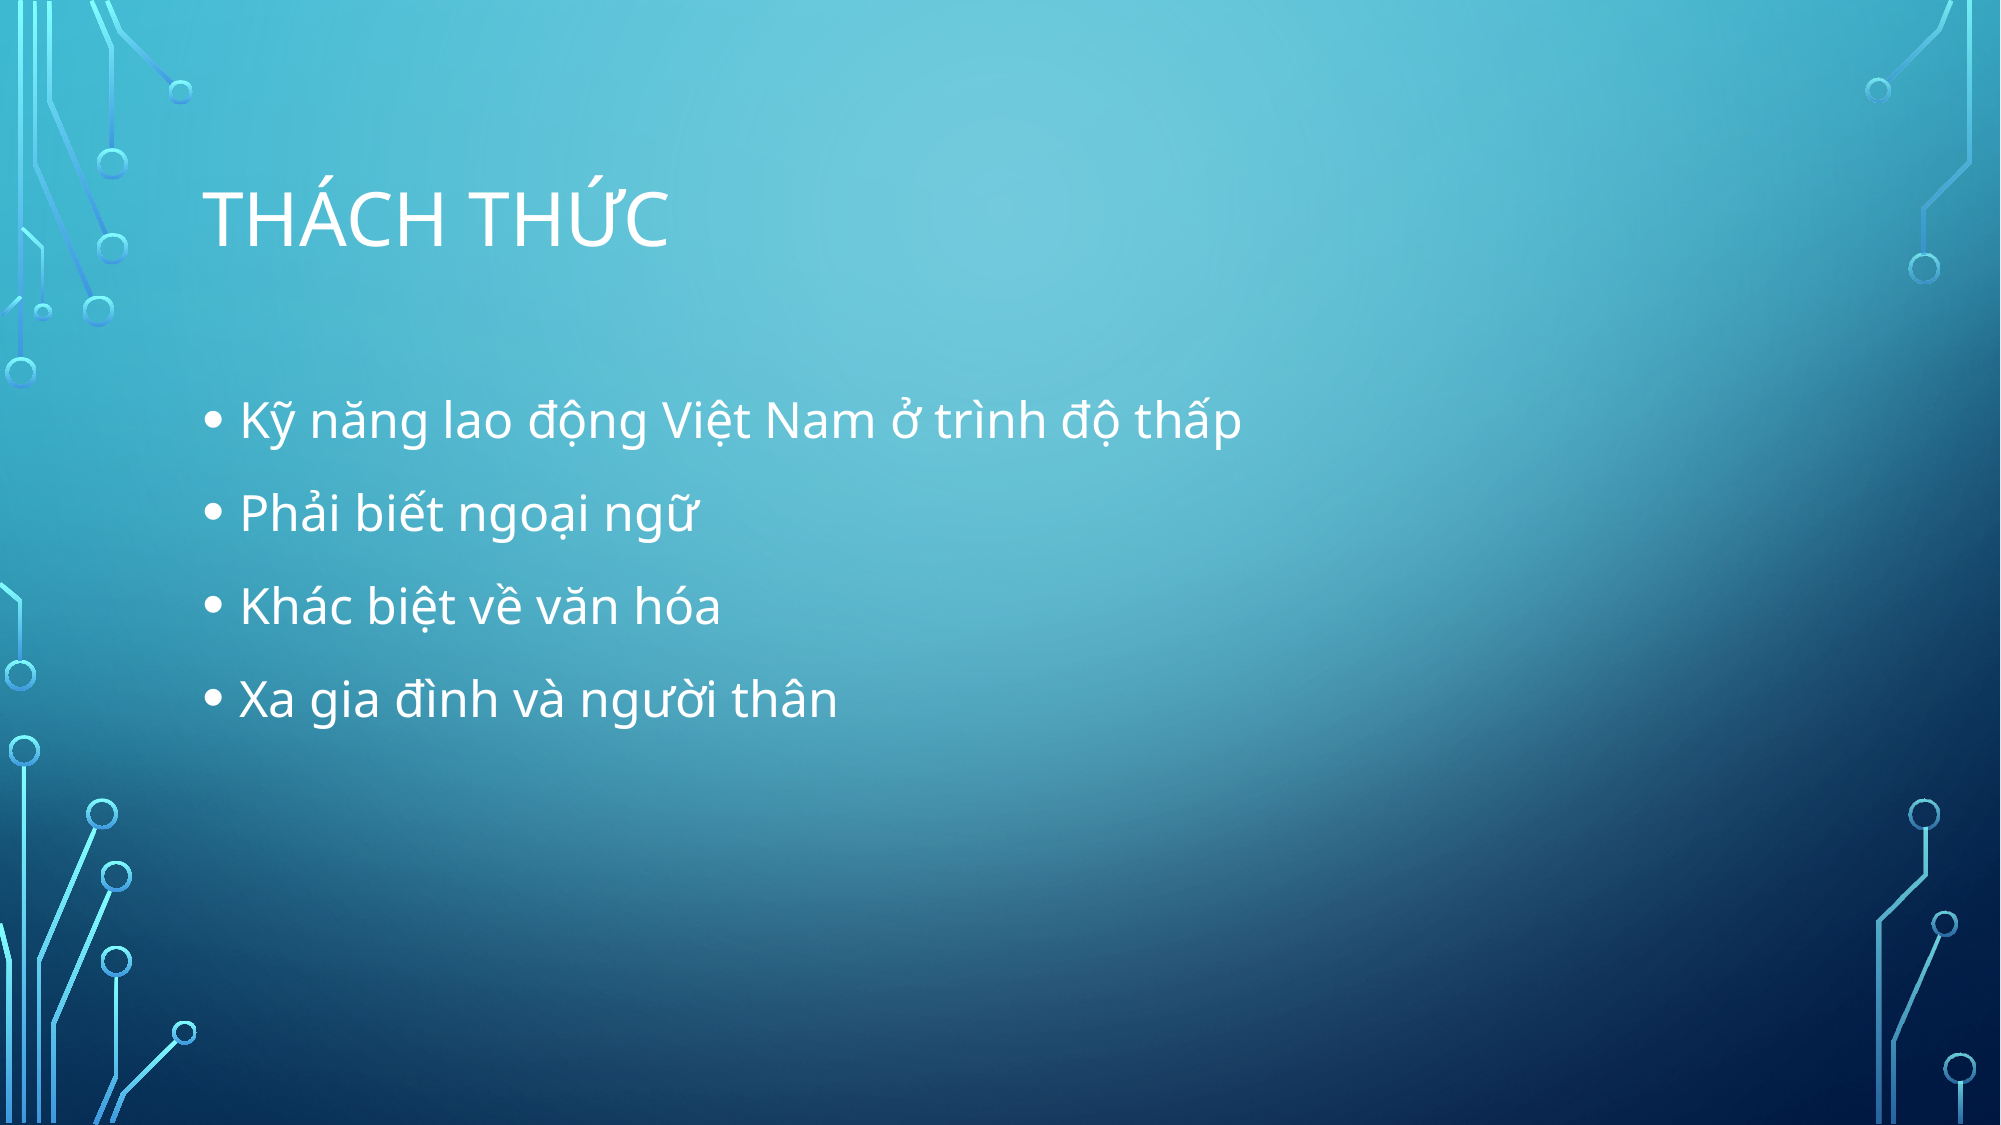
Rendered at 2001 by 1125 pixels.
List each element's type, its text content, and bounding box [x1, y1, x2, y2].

list Kỹ năng lao động Việt Nam ở trình độ thấp Phải biết ngoại ngữ Khác biệt về văn hóa Xa gia đình và người thân [187, 369, 1813, 950]
title Thách thức [187, 101, 1813, 344]
